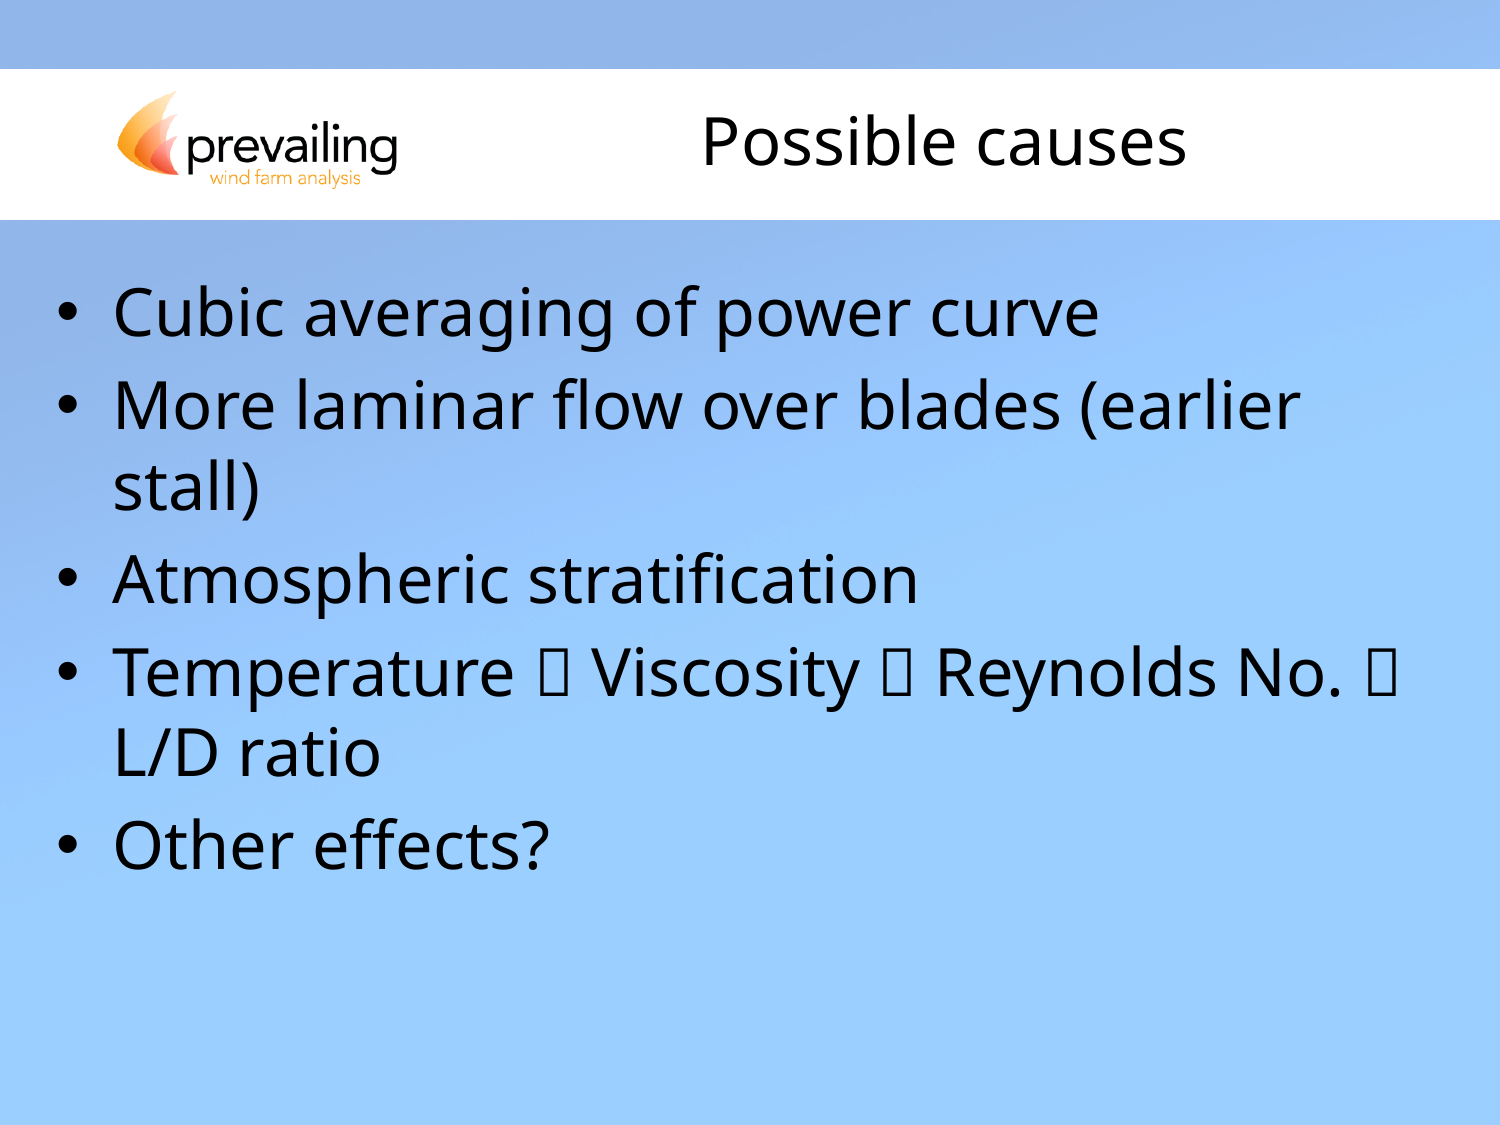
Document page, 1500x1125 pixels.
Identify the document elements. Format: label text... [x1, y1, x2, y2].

title Possible causes [442, 45, 1447, 233]
list Cubic averaging of power curve More laminar flow over blades (earlier stall) Atmospheric stratification Temperature  Viscosity  Reynolds No.  L/D ratio Other effects? [41, 262, 1471, 1005]
